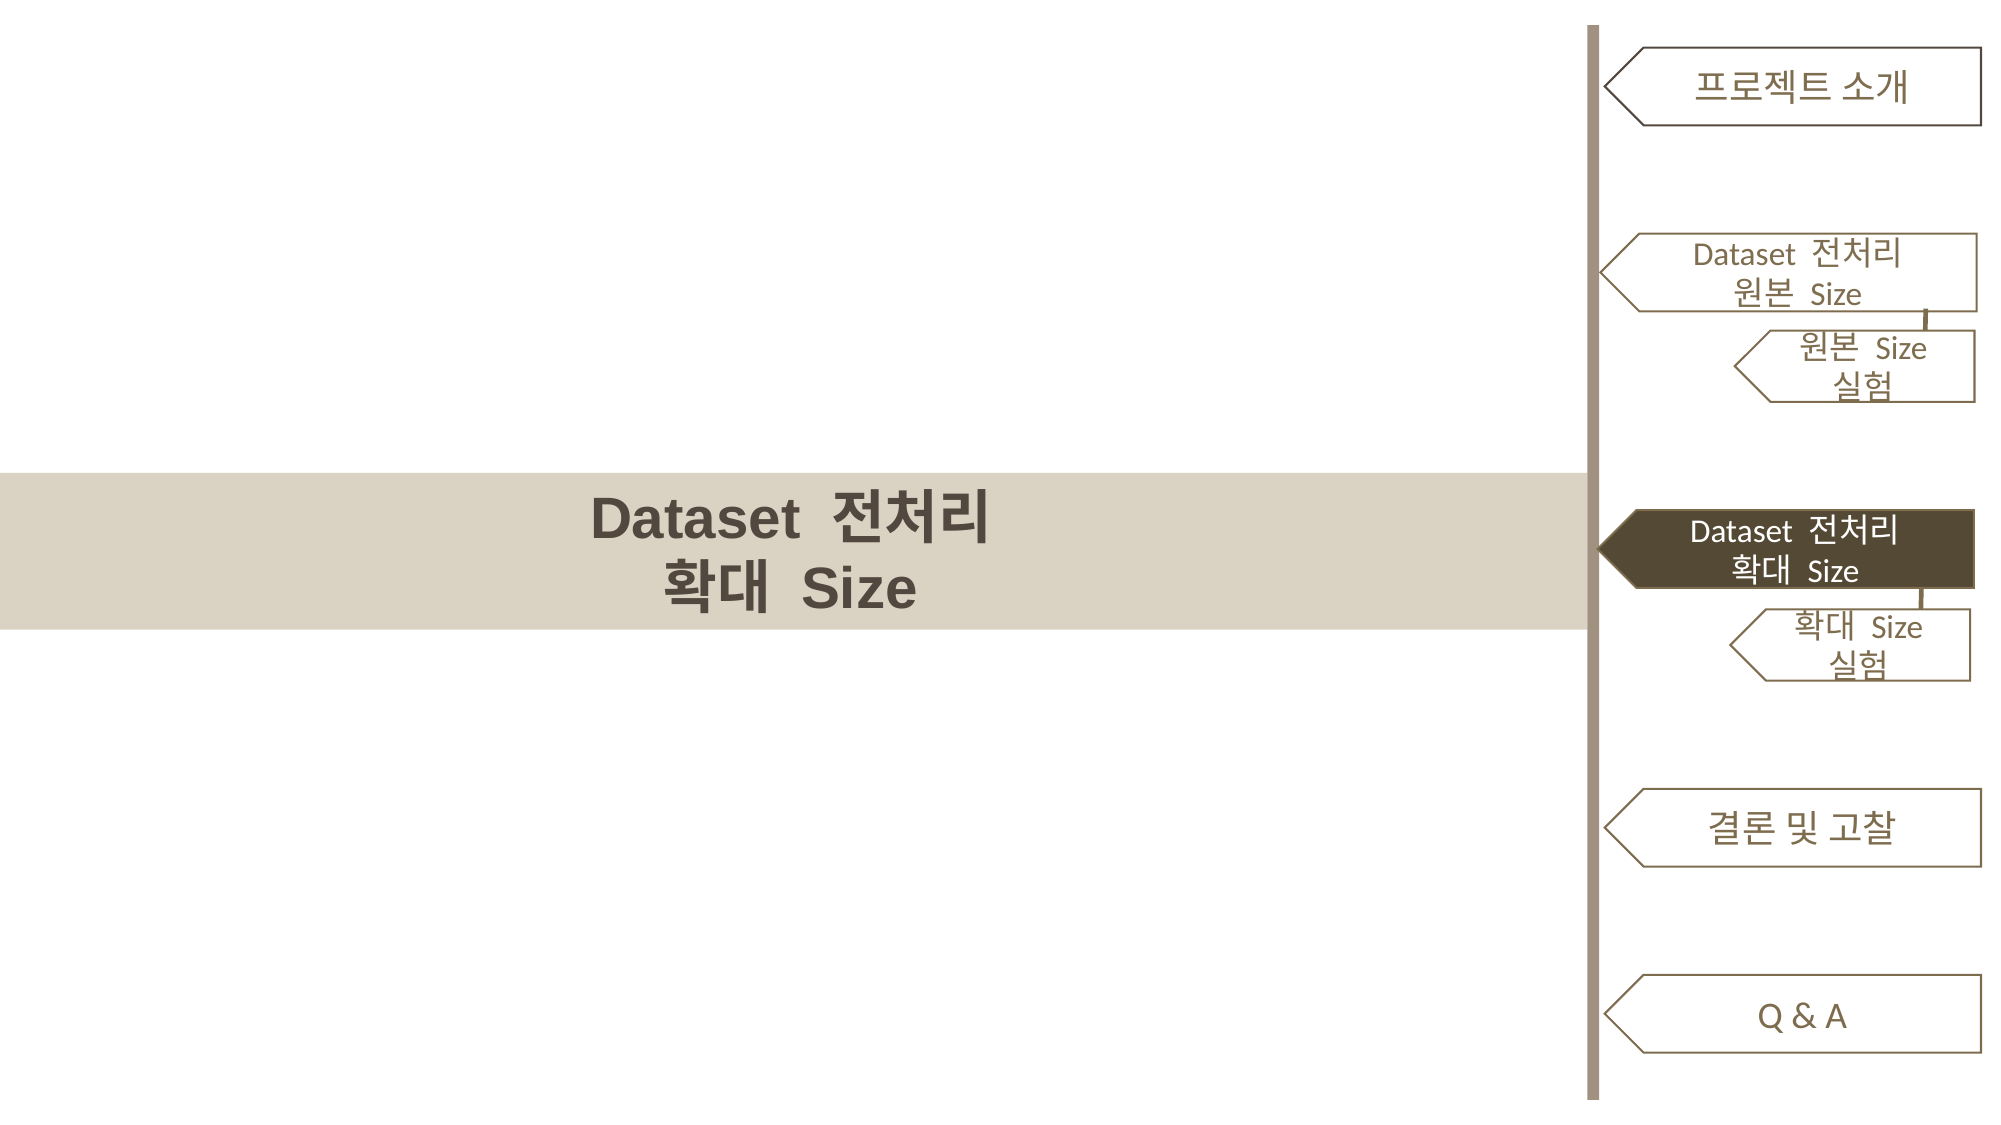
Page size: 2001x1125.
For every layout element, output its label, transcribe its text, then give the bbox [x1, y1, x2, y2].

text_box Dataset 전처리 확대 Size [0, 472, 1582, 630]
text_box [1587, 24, 1982, 1101]
